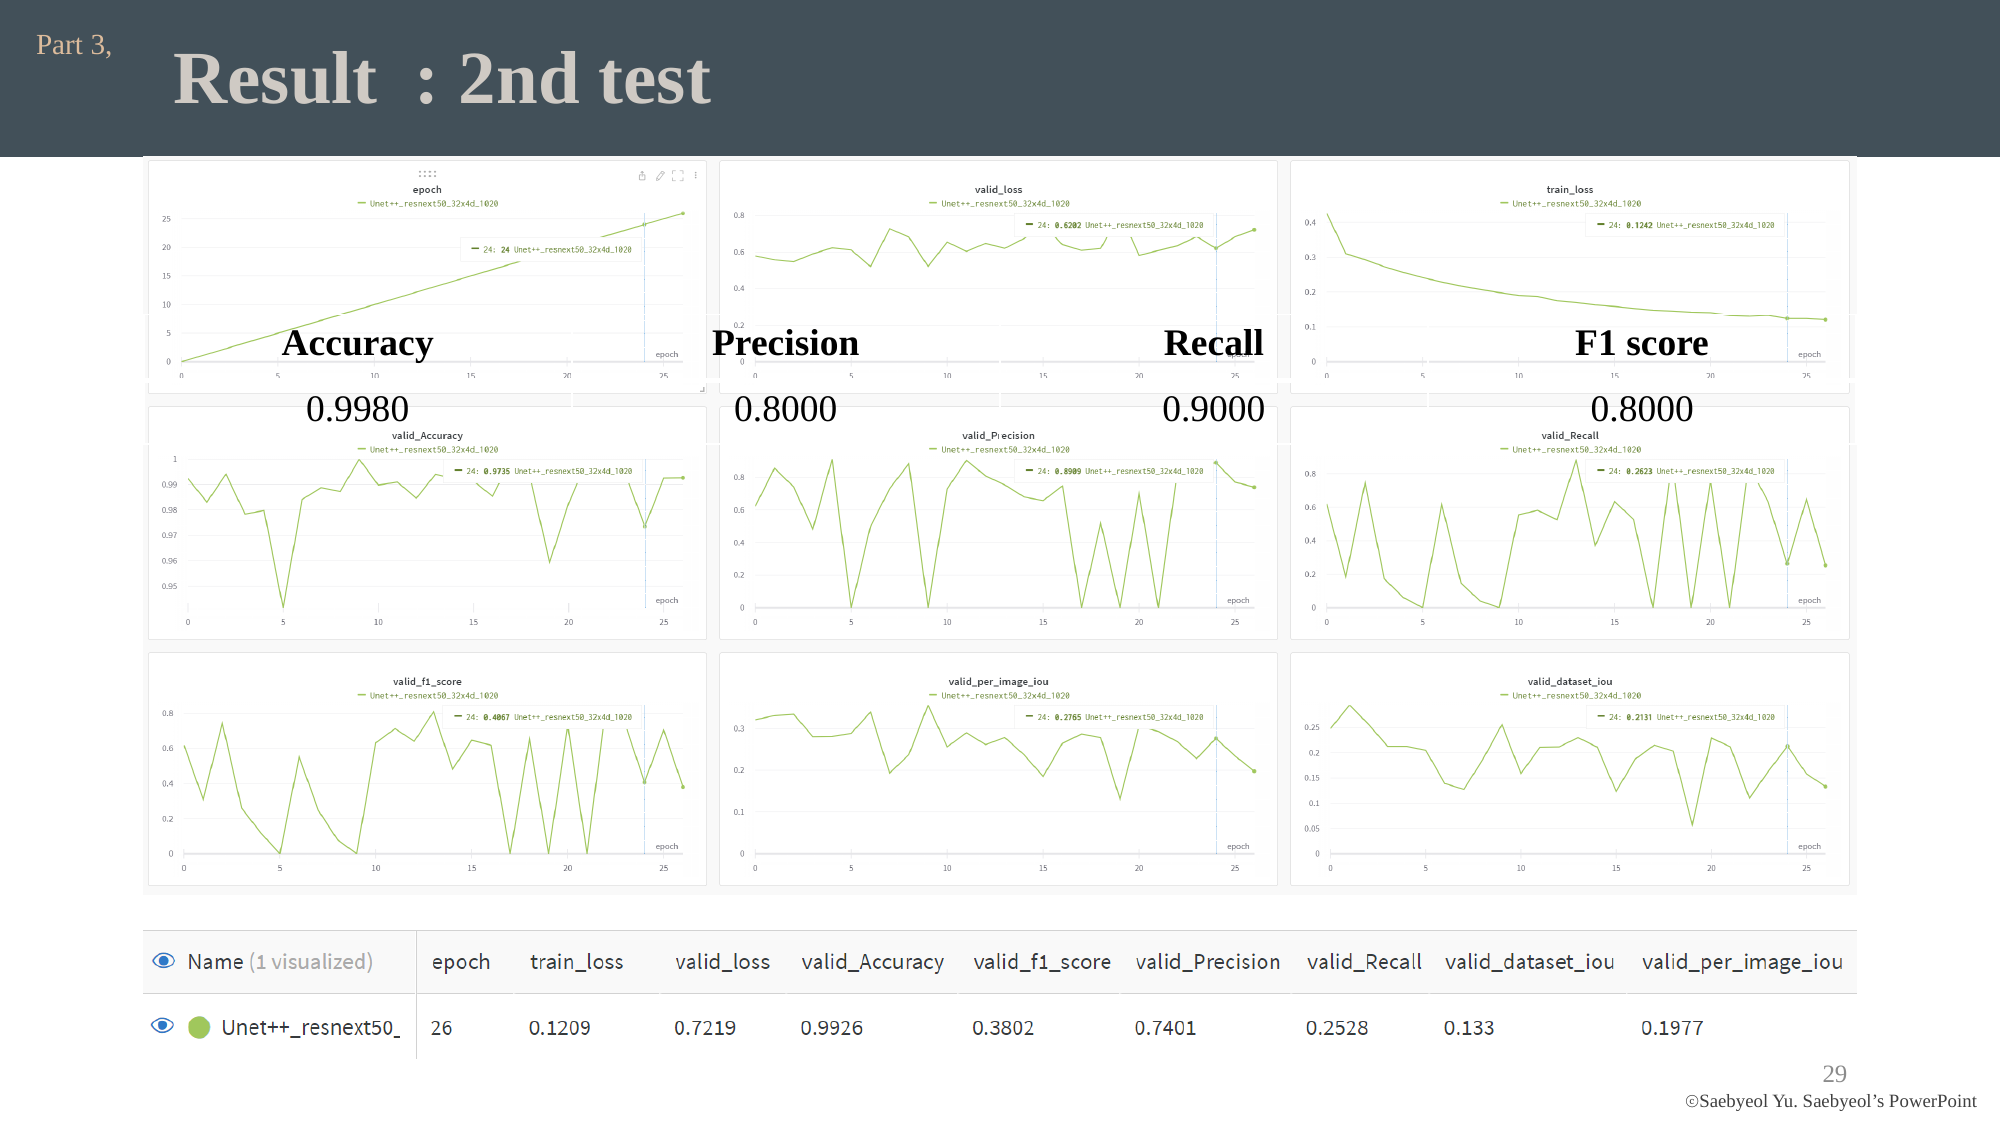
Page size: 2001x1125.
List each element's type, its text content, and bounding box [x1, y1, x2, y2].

picture [143, 156, 1857, 895]
slide_number 29 [1412, 1042, 1863, 1103]
text_box [0, 0, 2000, 158]
text_box Result : 2nd test [158, 20, 1402, 126]
text_box Part 3, [21, 18, 128, 68]
picture [143, 928, 1857, 1059]
